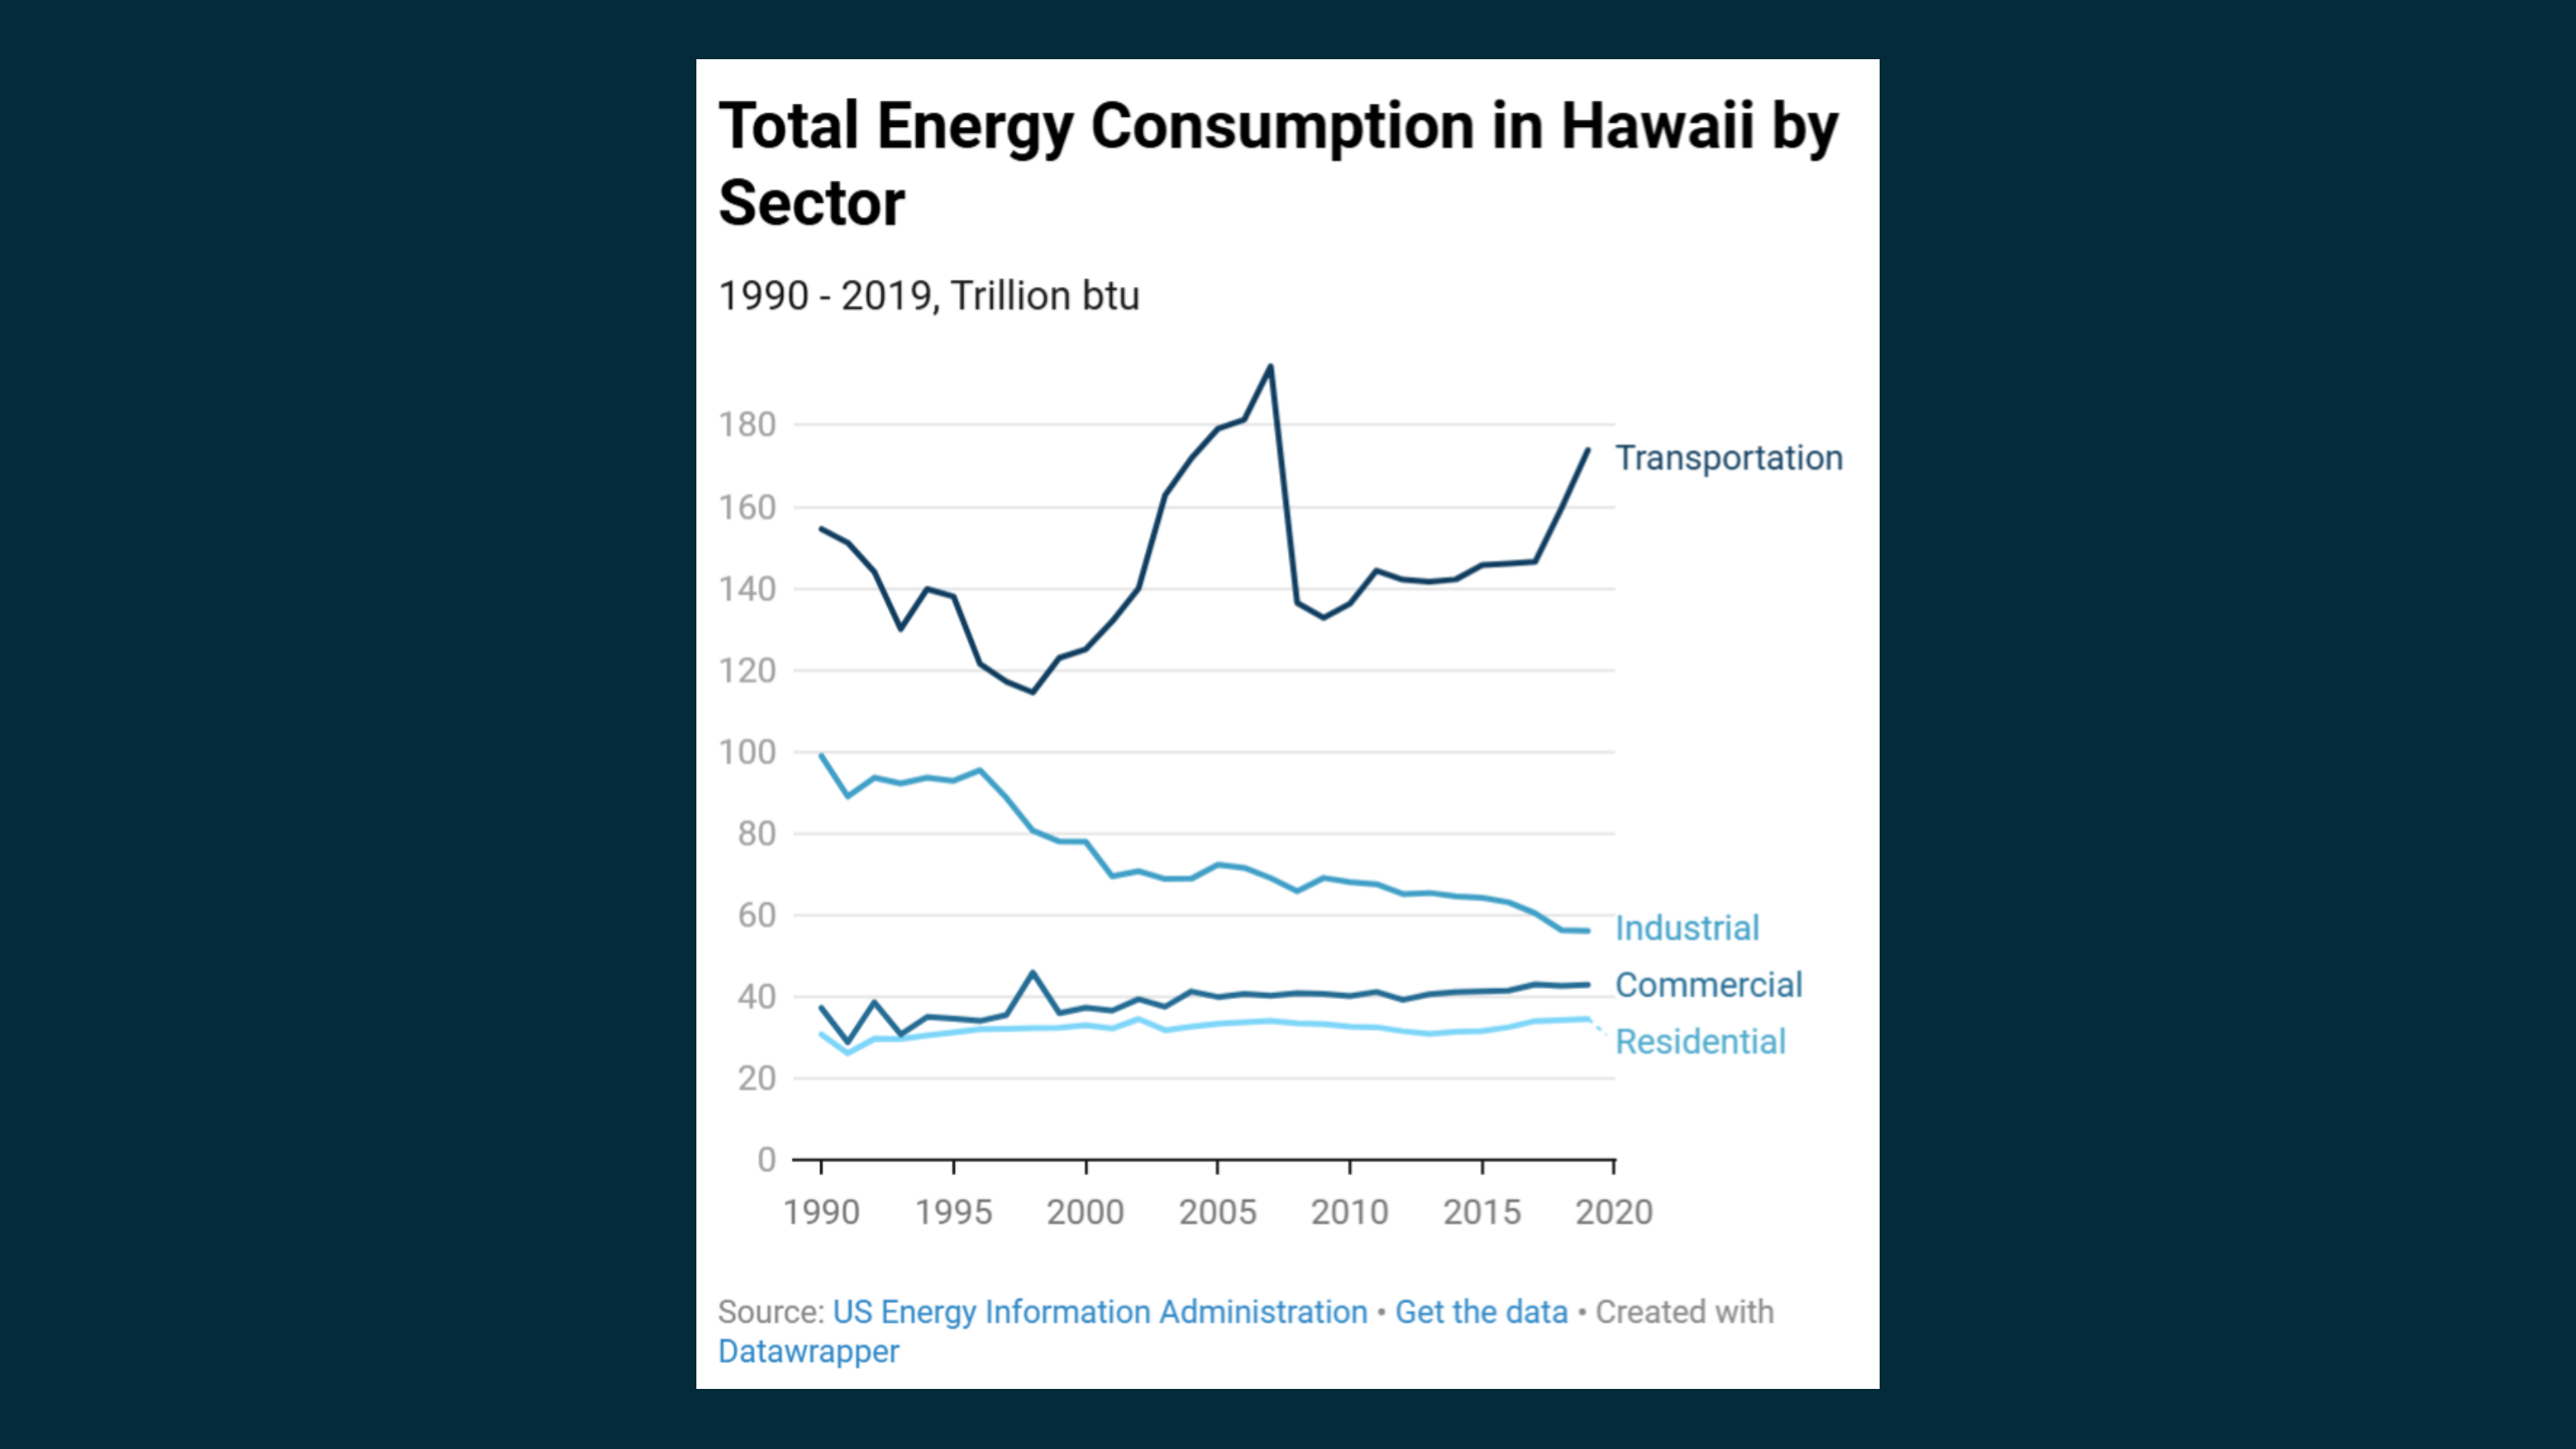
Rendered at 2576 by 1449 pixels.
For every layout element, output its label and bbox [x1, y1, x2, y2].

text_box [696, 59, 1880, 1389]
